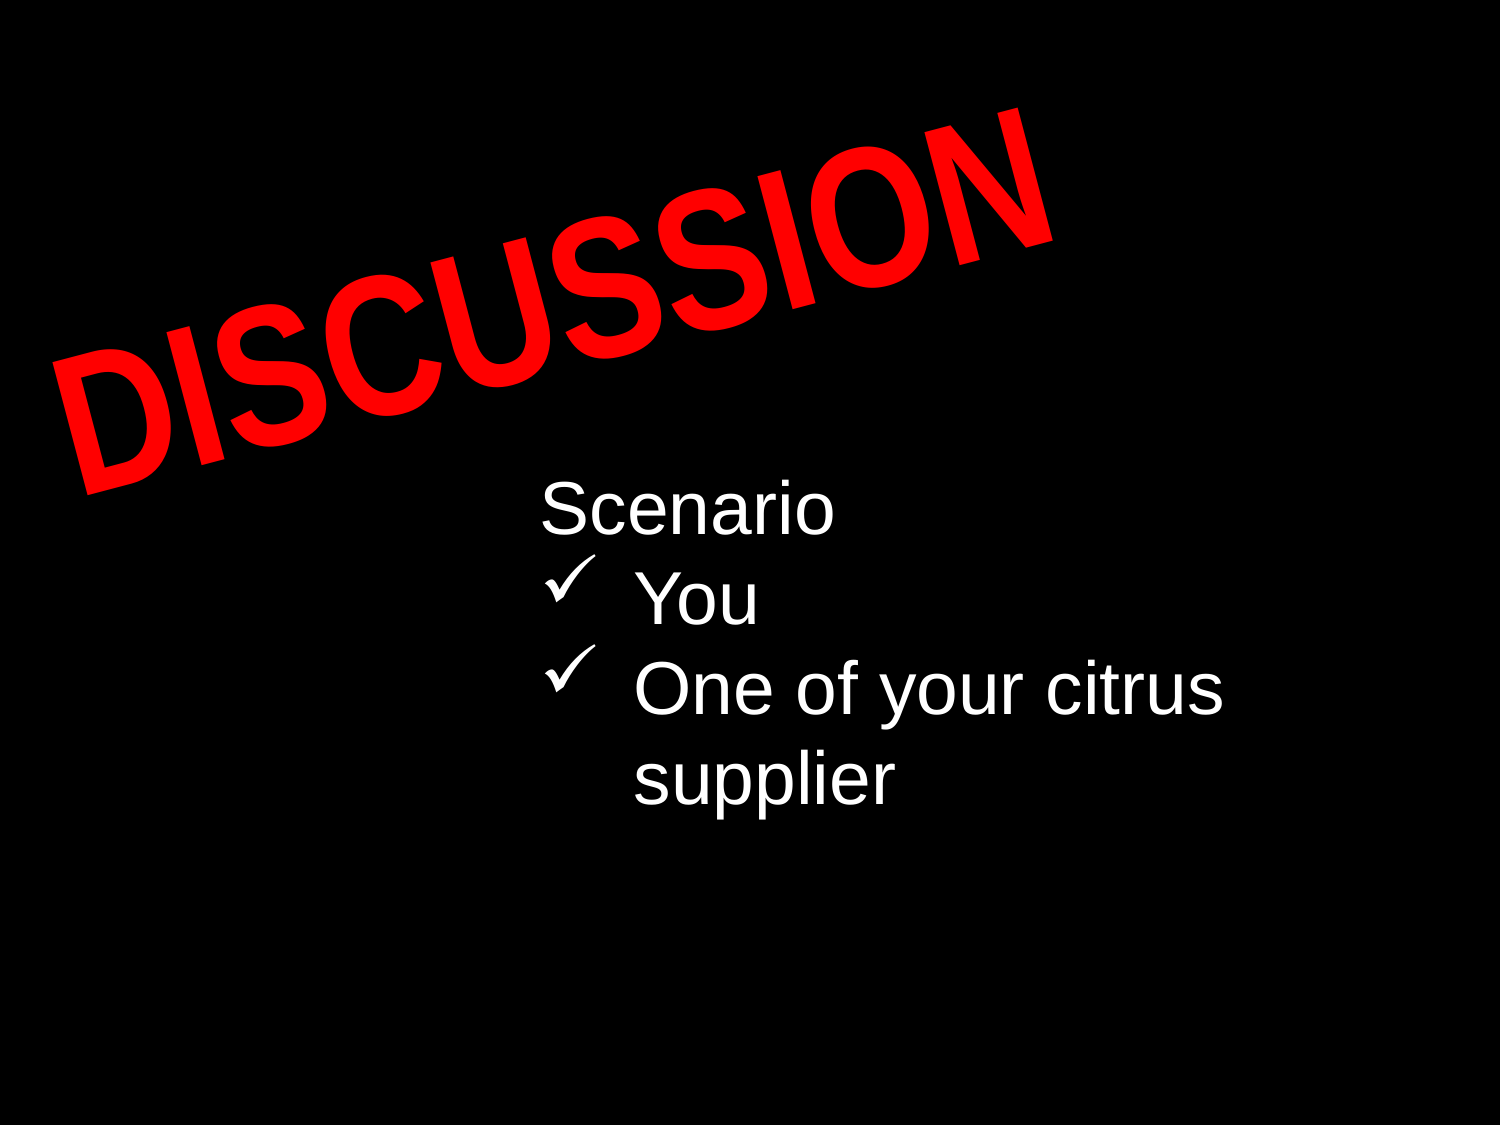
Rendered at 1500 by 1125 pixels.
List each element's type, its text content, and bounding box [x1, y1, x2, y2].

text_box DISCUSSION [4, 31, 1097, 550]
text_box Scenario You One of your citrus supplier [525, 452, 1463, 828]
